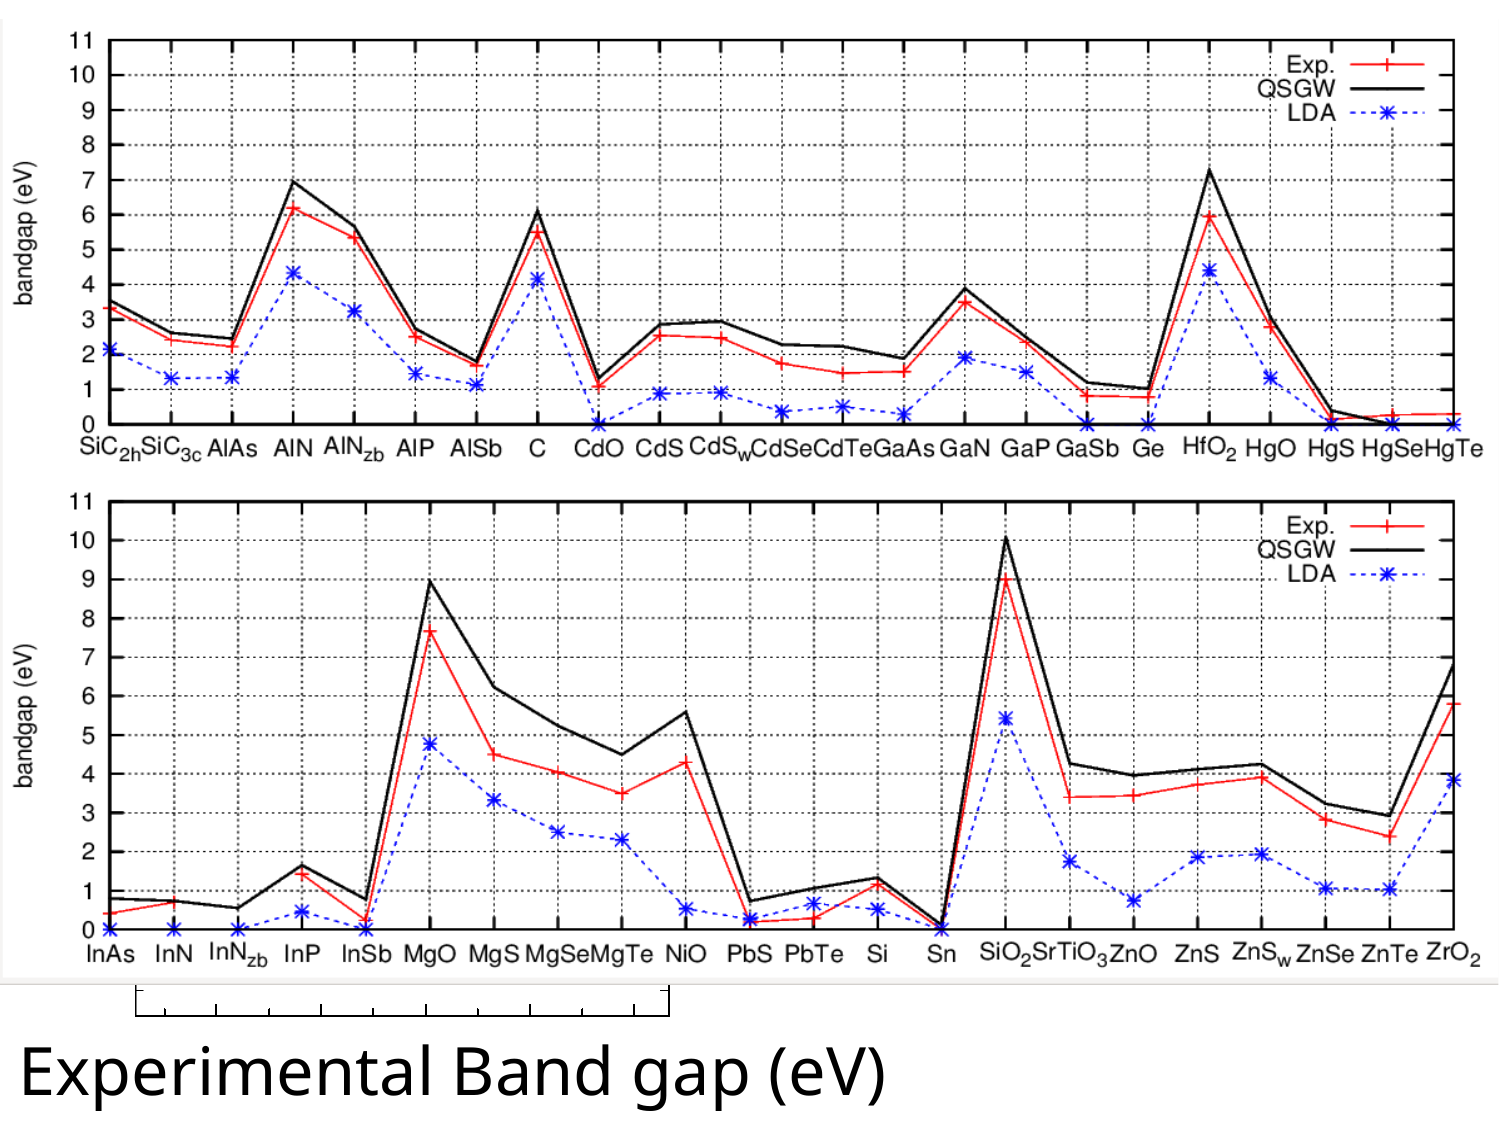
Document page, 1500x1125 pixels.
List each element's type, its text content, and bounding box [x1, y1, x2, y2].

text_box Experimental Band gap (eV) [3, 1021, 902, 1116]
picture [0, 18, 1499, 1076]
